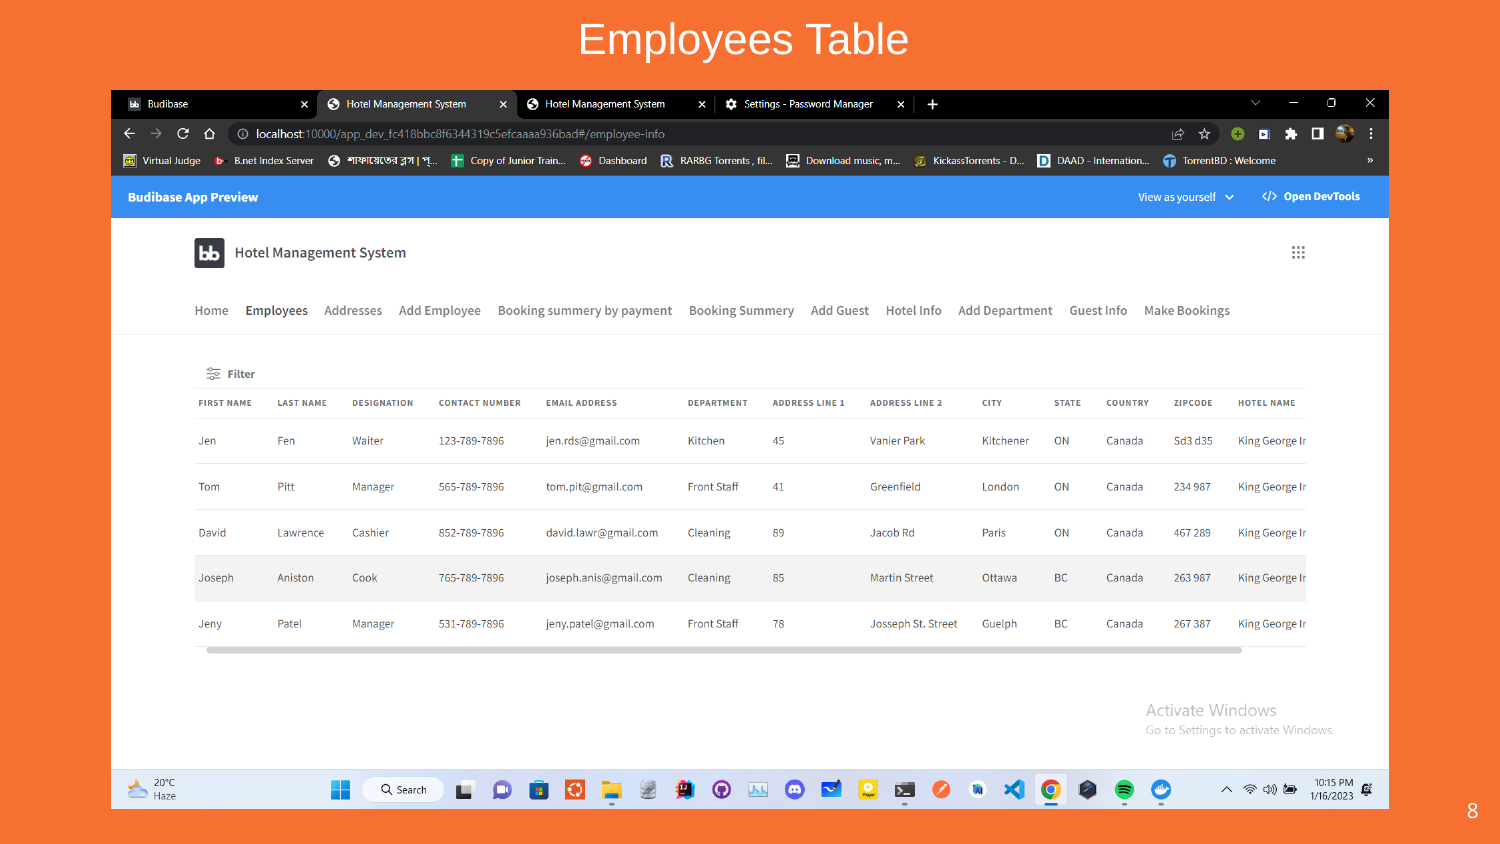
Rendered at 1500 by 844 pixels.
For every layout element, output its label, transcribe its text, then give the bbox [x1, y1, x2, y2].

text_box Employees Table [0, 3, 1500, 72]
picture [110, 89, 1390, 810]
slide_number ‹#› [1403, 779, 1494, 844]
